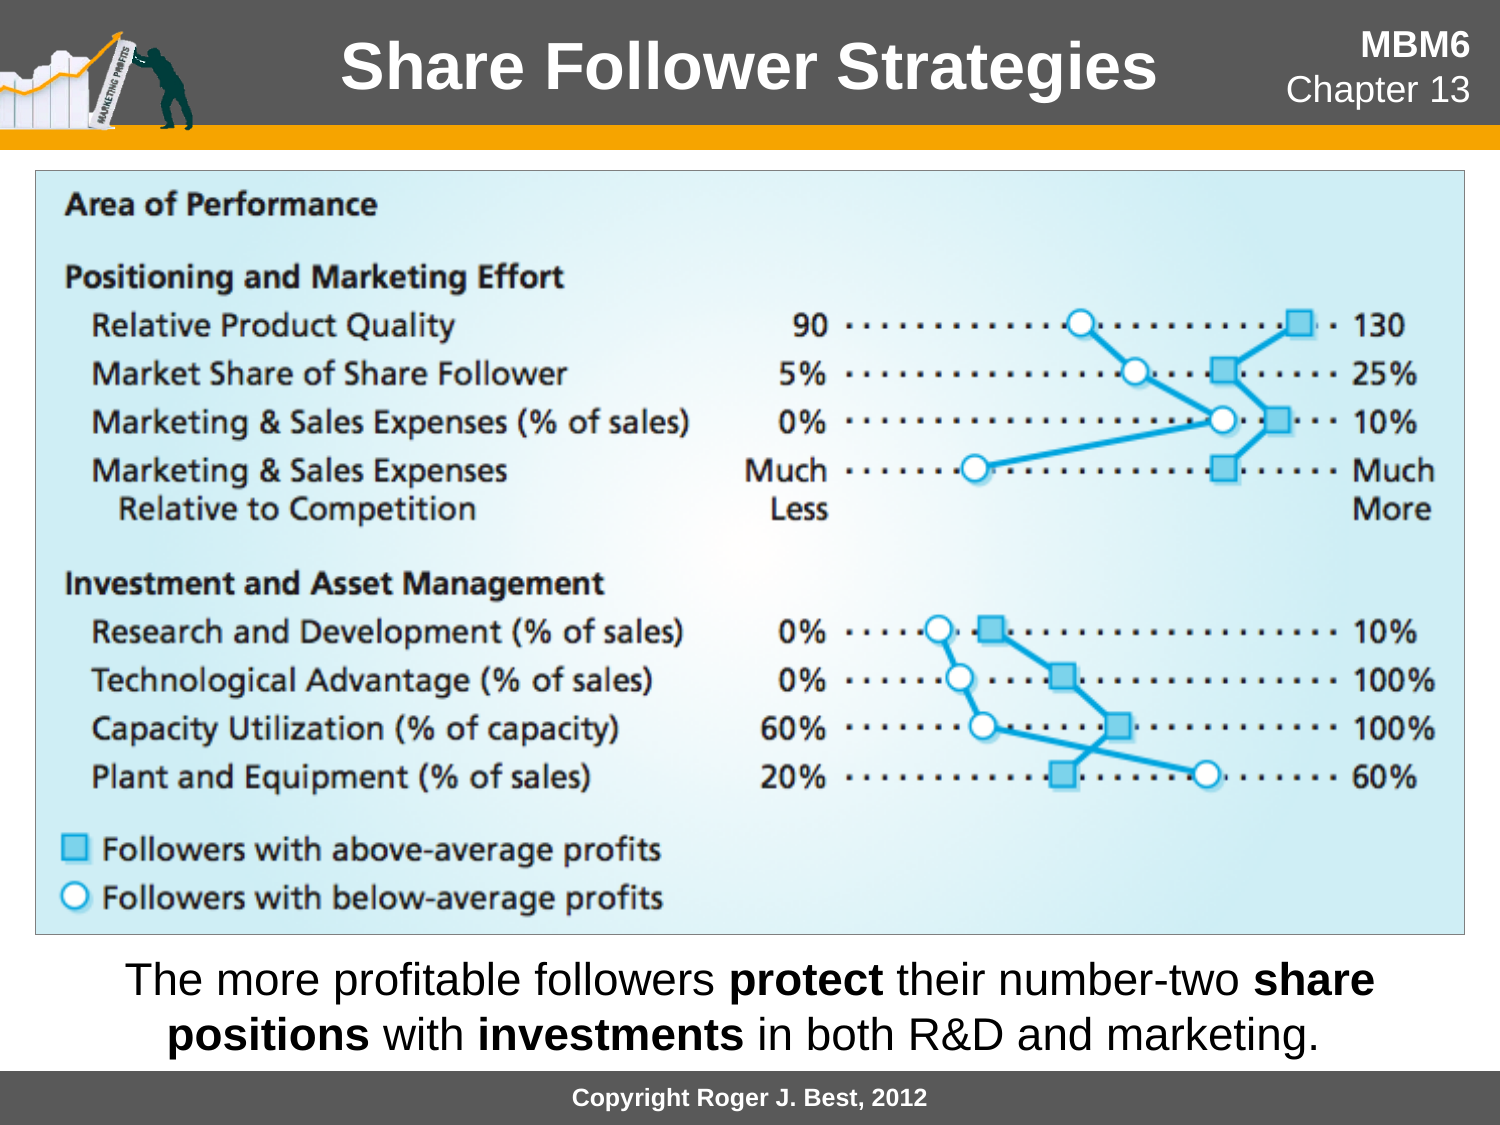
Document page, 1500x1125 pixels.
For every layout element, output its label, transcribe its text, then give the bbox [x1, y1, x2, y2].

text_box Copyright Roger J. Best, 2012 [543, 1074, 957, 1120]
text_box [0, 0, 1500, 123]
text_box The more profitable followers protect their number-two share positions with investments in both R&D and marketing. [85, 943, 1415, 1067]
text_box [0, 1069, 1500, 1125]
picture [35, 170, 1465, 935]
text_box MBM6 Chapter 13 [1259, 12, 1486, 118]
text_box Share Follower Strategies [200, 15, 1259, 111]
picture [0, 21, 214, 136]
text_box [0, 123, 1500, 152]
